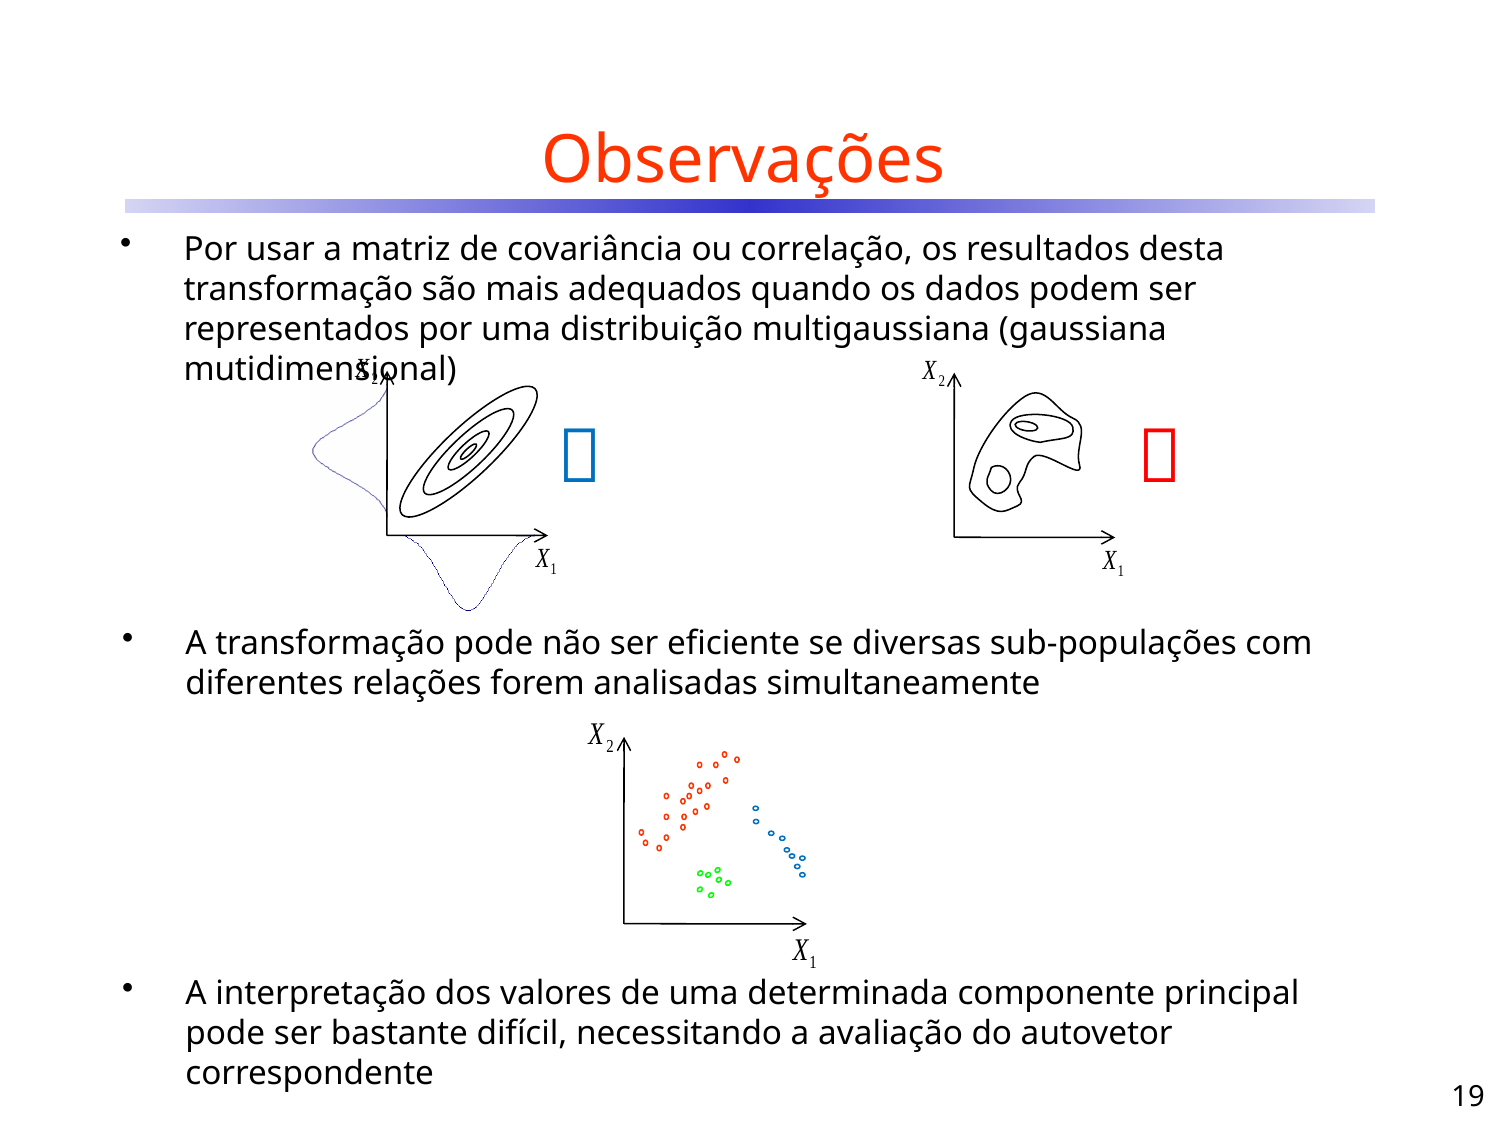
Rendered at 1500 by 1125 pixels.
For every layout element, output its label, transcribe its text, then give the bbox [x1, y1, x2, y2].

slide_number 19 [1187, 1049, 1500, 1125]
text_box  [566, 399, 618, 505]
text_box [309, 349, 561, 614]
text_box A transformação pode não ser eficiente se diversas sub-populações com diferentes relações forem analisadas simultaneamente [107, 613, 1338, 709]
text_box A interpretação dos valores de uma determinada componente principal pode ser bastante difícil, necessitando a avaliação do autovetor correspondente [107, 964, 1338, 1099]
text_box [917, 351, 1128, 584]
text_box  [1133, 399, 1197, 505]
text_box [582, 712, 822, 977]
text_box Por usar a matriz de covariância ou correlação, os resultados desta transformação são mais adequados quando os dados podem ser representados por uma distribuição multigaussiana (gaussiana mutidimensional) [105, 219, 1412, 395]
title Observações [49, 99, 1438, 213]
